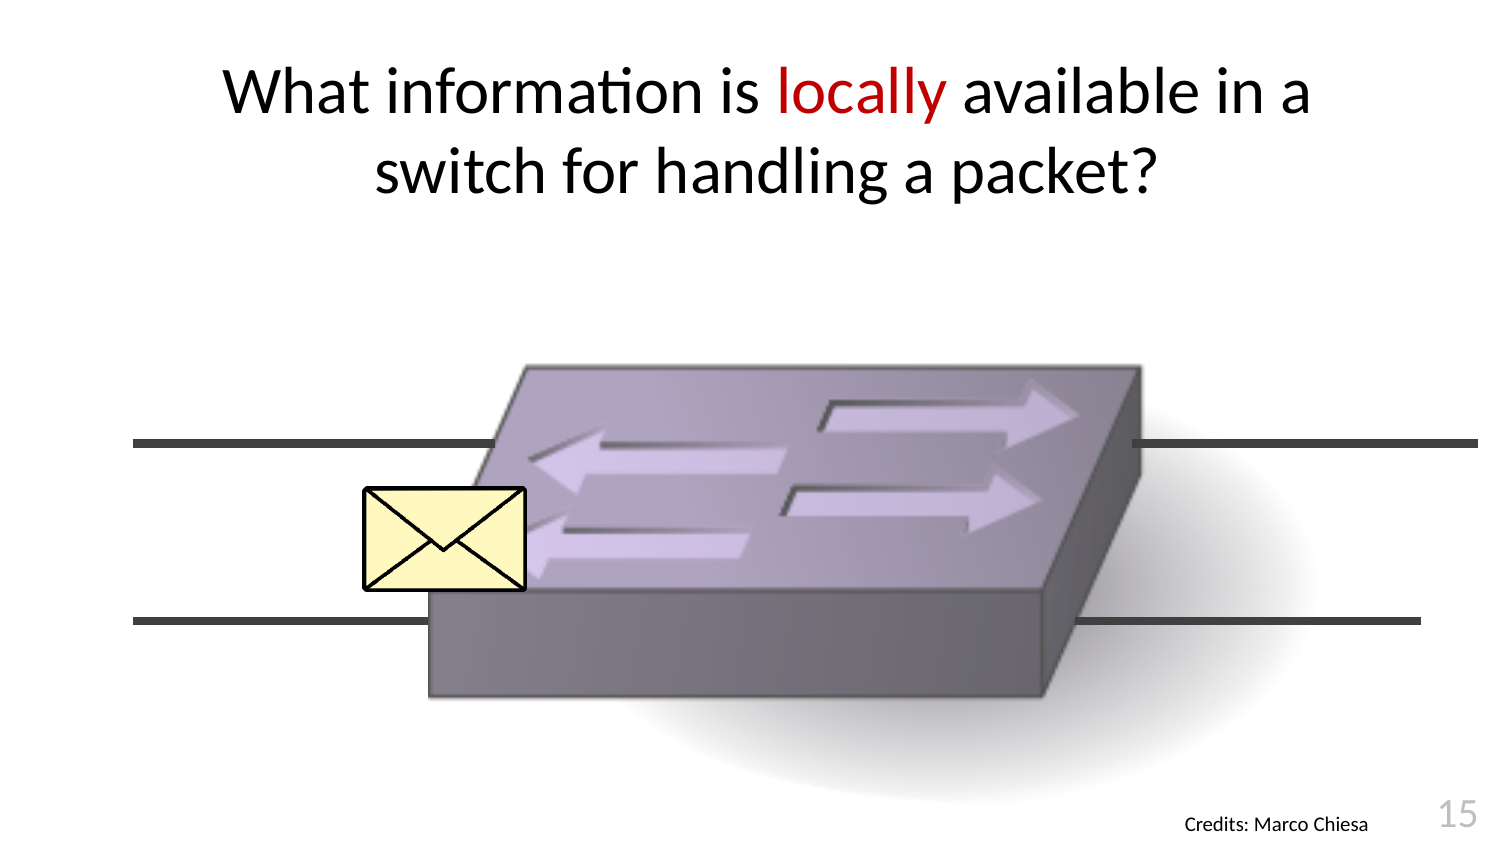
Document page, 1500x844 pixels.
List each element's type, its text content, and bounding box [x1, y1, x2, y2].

title What information is locally available in a switch for handling a packet? [171, 56, 1365, 197]
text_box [132, 246, 1422, 806]
text_box Credits: Marco Chiesa [1096, 815, 1457, 844]
text_box 15 [1421, 778, 1494, 843]
